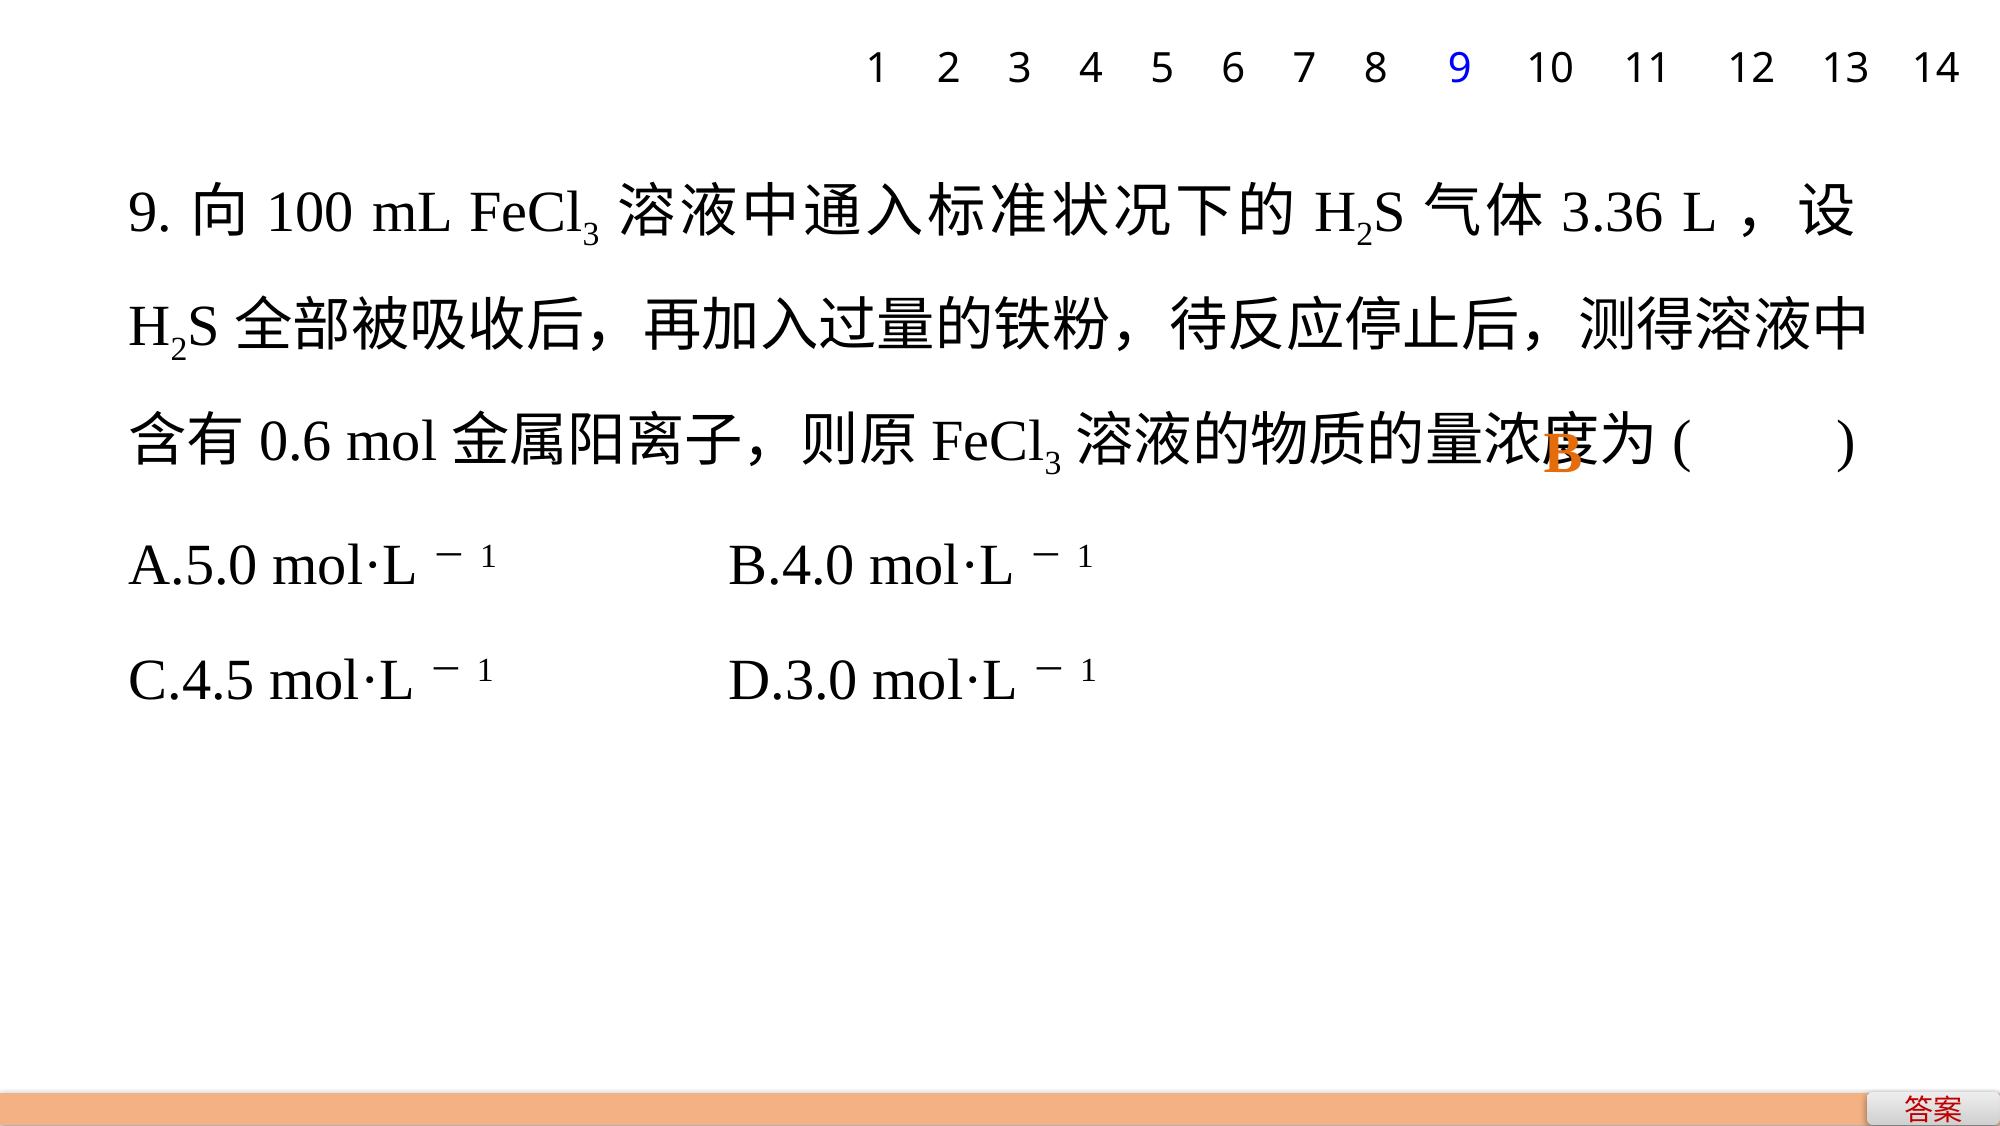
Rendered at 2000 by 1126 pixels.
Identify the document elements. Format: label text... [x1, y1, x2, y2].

text_box 3 [992, 18, 1052, 114]
text_box 9 [1419, 18, 1492, 114]
text_box 9.向100 mL FeCl3溶液中通入标准状况下的H2S气体3.36 L，设H2S全部被吸收后，再加入过量的铁粉，待反应停止后，测得溶液中含有0.6 mol金属阳离子，则原FeCl3溶液的物质的量浓度为( ) A.5.0 mol·L－1 B.4.0 mol·L－1 C.4.5 mol·L－1 D.3.0 mol·L－1 [113, 130, 1885, 719]
text_box 10 [1503, 18, 1595, 114]
text_box B [1528, 371, 1598, 492]
text_box 2 [921, 18, 981, 114]
text_box 6 [1206, 18, 1266, 114]
text_box 12 [1703, 18, 1796, 114]
text_box 4 [1064, 18, 1124, 114]
text_box 答案 [1866, 1091, 2000, 1126]
text_box 7 [1277, 18, 1337, 114]
text_box 8 [1348, 18, 1408, 114]
text_box 13 [1807, 18, 1890, 114]
text_box [0, 1092, 1866, 1126]
text_box 11 [1606, 18, 1692, 114]
text_box 5 [1135, 18, 1195, 114]
text_box 1 [850, 18, 910, 114]
text_box 14 [1901, 18, 1980, 114]
